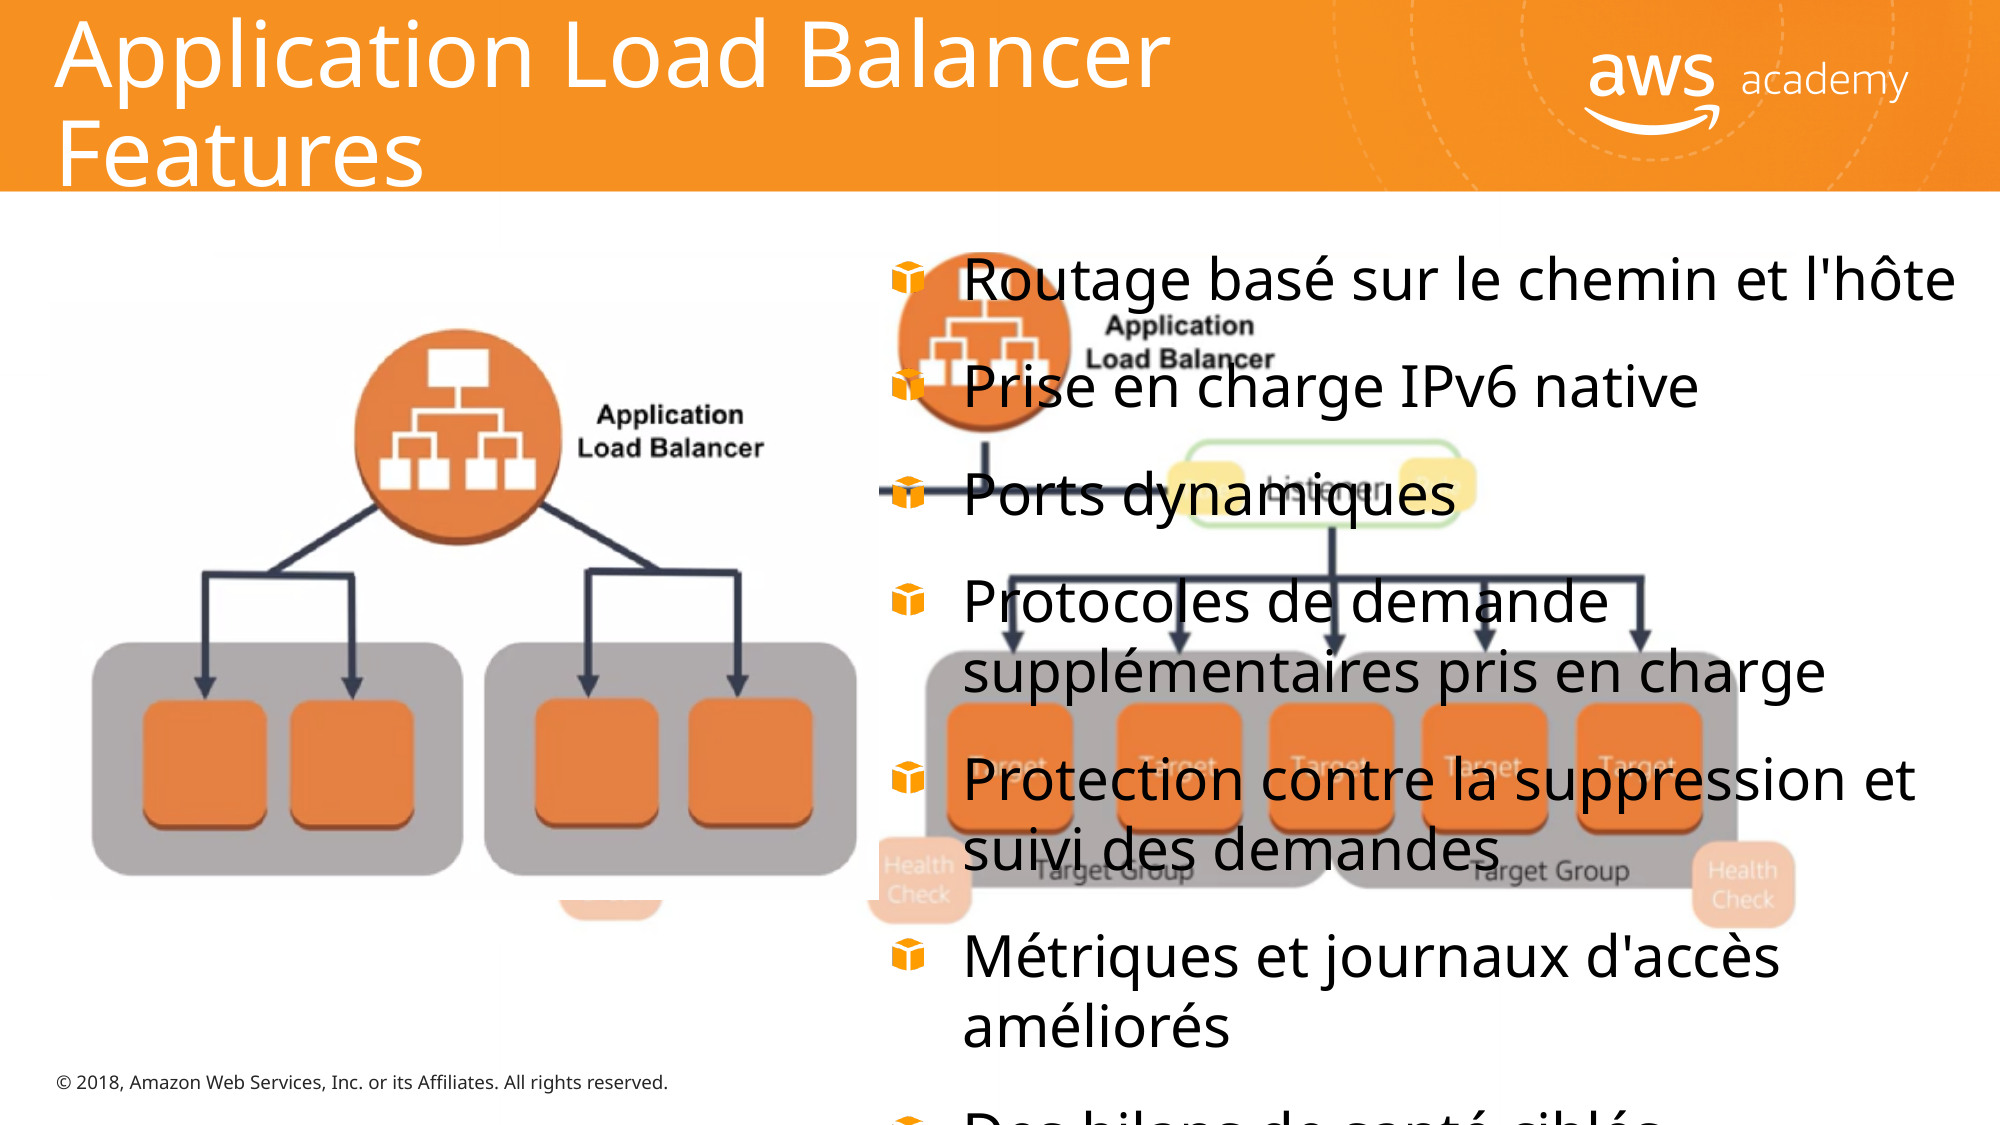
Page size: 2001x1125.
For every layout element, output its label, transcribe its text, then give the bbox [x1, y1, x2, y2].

title Application Load Balancer Features [39, 43, 1566, 172]
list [214, 252, 1800, 943]
picture [0, 0, 2000, 1125]
list Routage basé sur le chemin et l'hôte Prise en charge IPv6 native Ports dynamiques Protocoles de demande supplémentaires pris en charge Protection contre la suppression et suivi des demandes Métriques et journaux d'accès améliorés Des bilans de santé ciblés [872, 234, 1994, 452]
